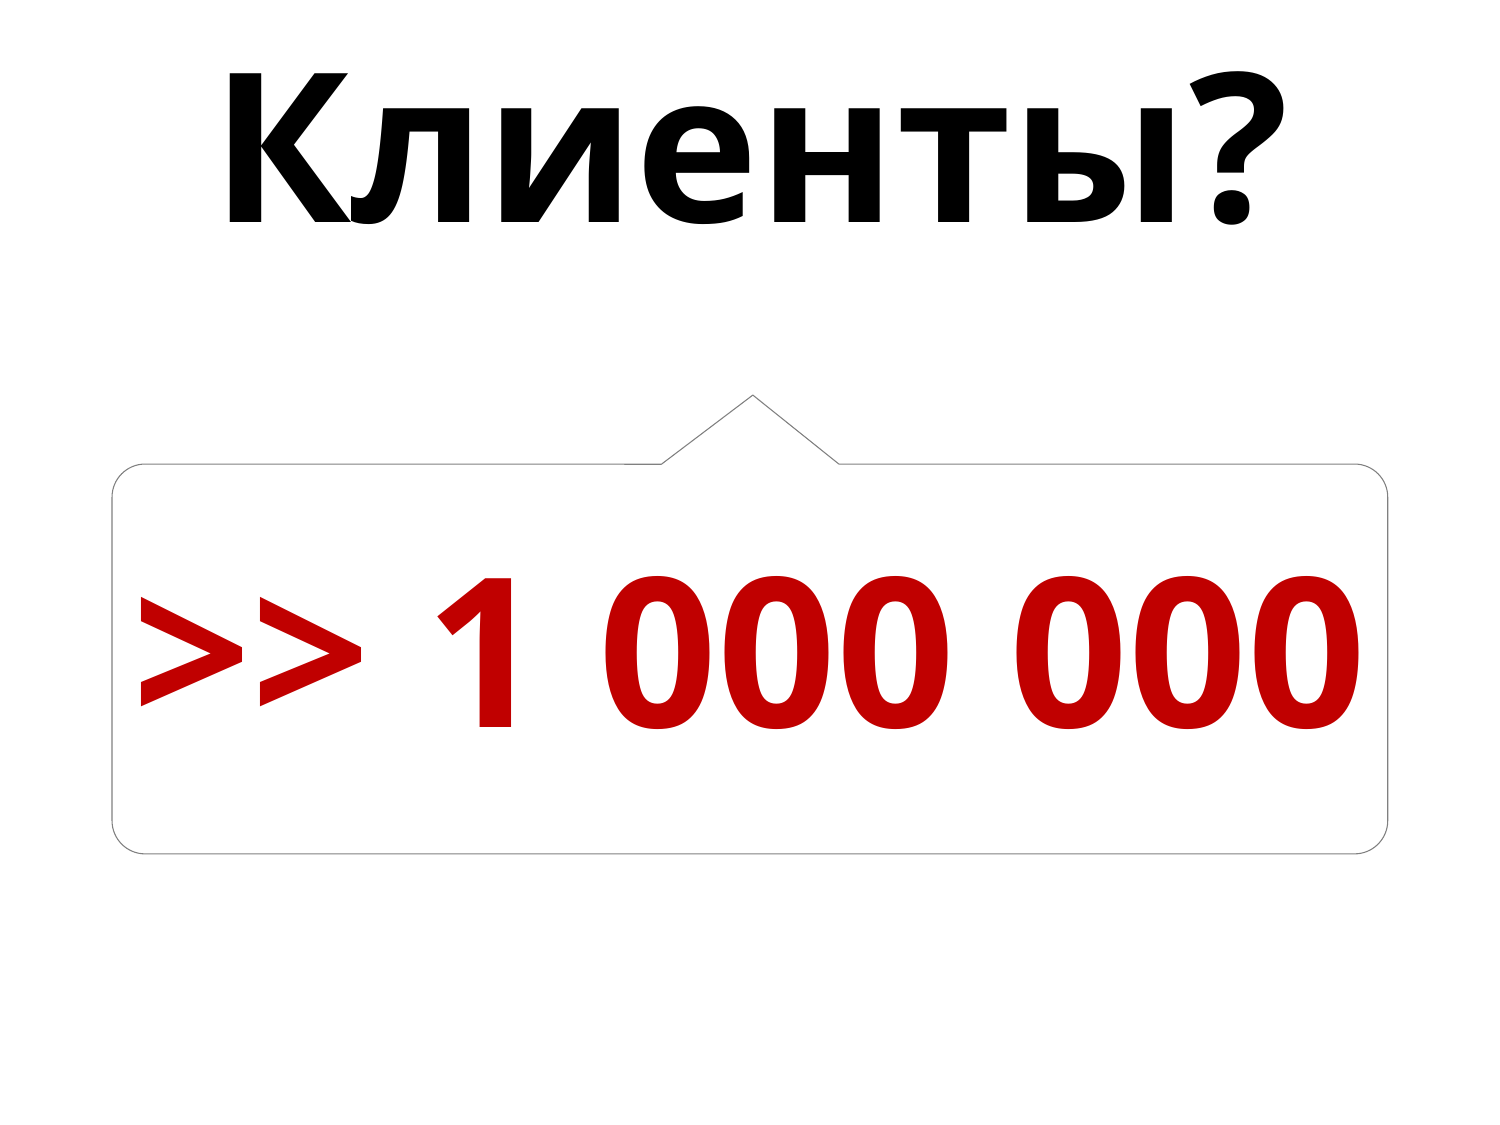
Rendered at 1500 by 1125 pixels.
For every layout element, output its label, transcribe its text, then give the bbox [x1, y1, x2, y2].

title Клиенты? [75, 45, 1425, 233]
text_box >> 1 000 000 [109, 393, 1390, 856]
